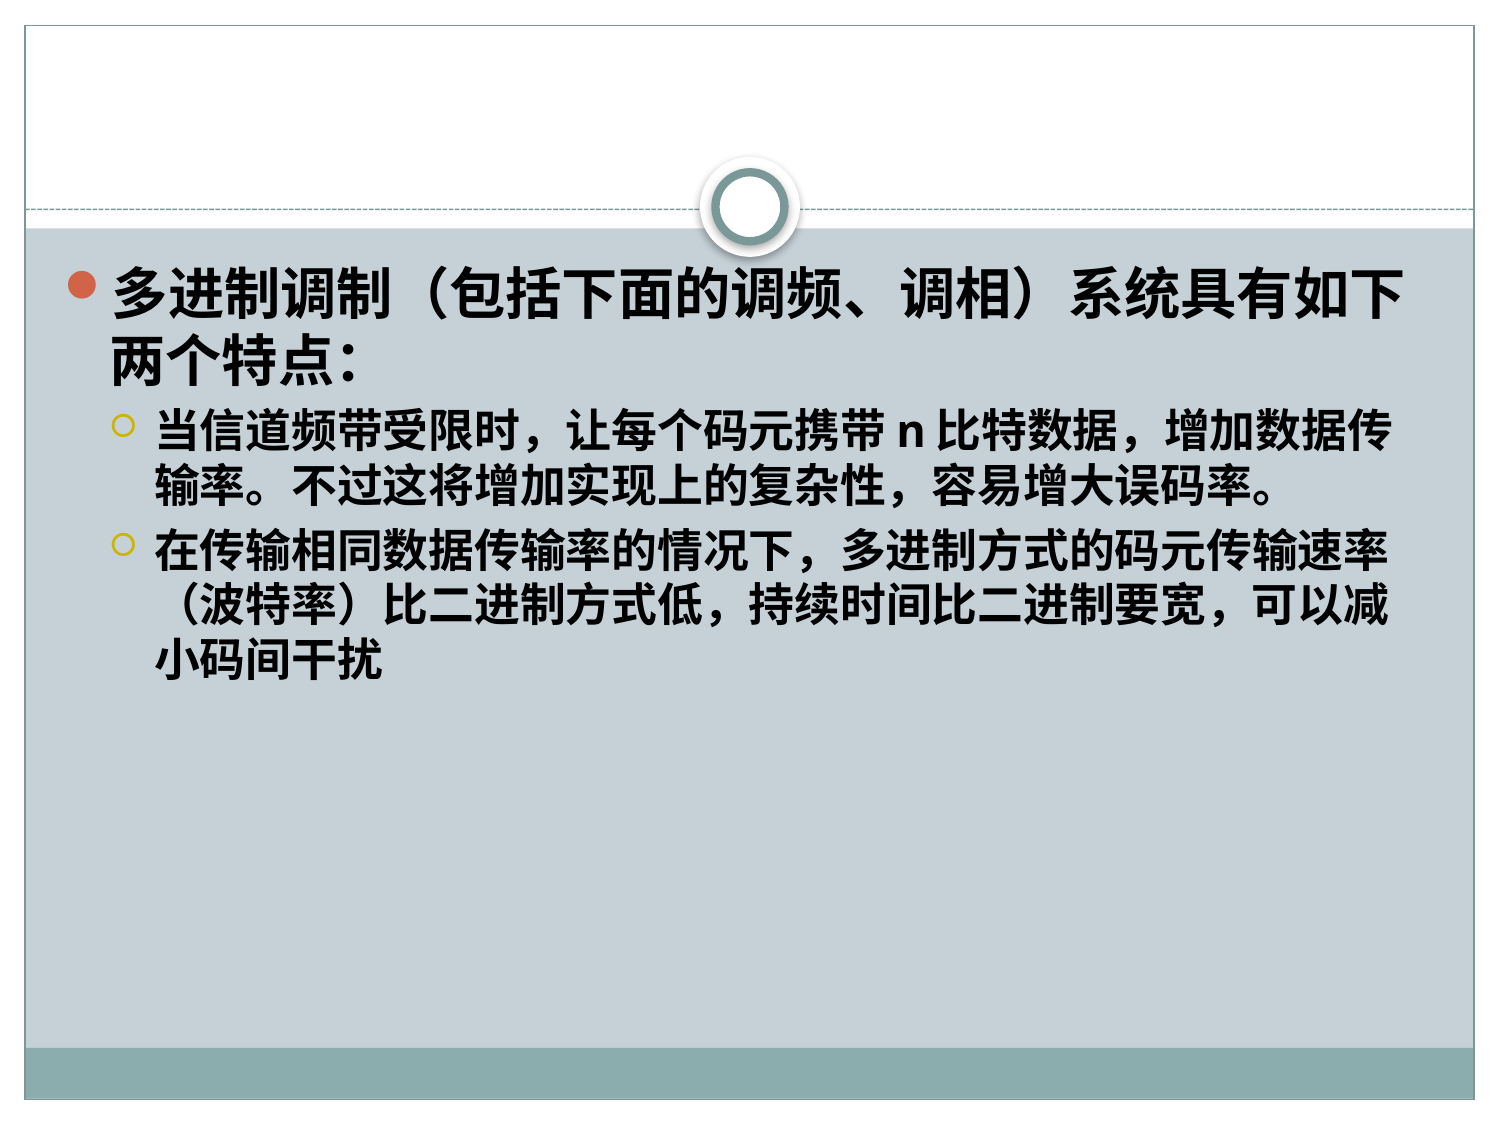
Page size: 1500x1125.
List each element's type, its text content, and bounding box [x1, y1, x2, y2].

list 多进制调制（包括下面的调频、调相）系统具有如下两个特点： 当信道频带受限时，让每个码元携带n比特数据，增加数据传输率。不过这将增加实现上的复杂性，容易增大误码率。 在传输相同数据传输率的情况下，多进制方式的码元传输速率（波特率）比二进制方式低，持续时间比二进制要宽，可以减小码间干扰 [49, 250, 1445, 1001]
